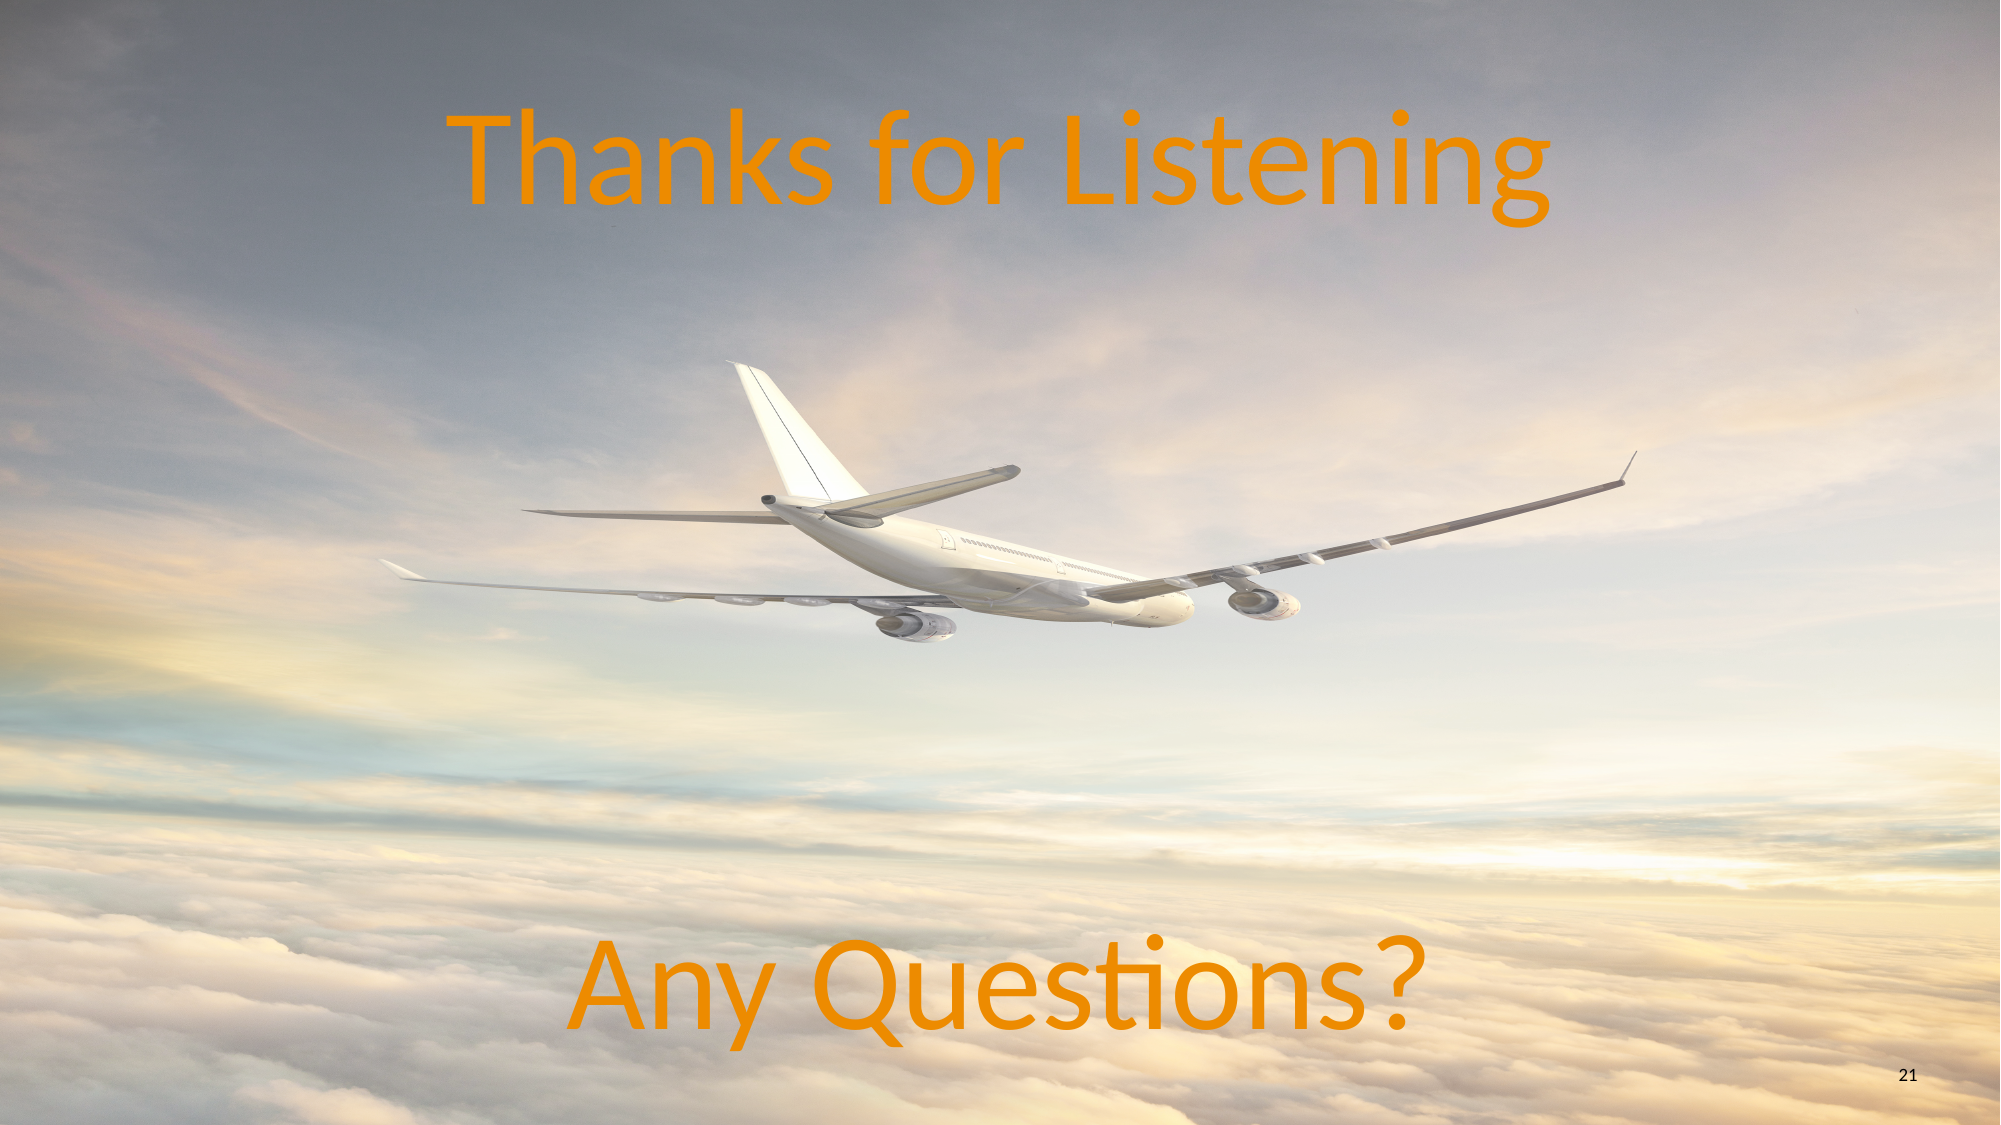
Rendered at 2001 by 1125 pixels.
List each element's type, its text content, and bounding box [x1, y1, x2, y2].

title Thanks for Listening Any Questions? [167, 25, 1833, 1100]
